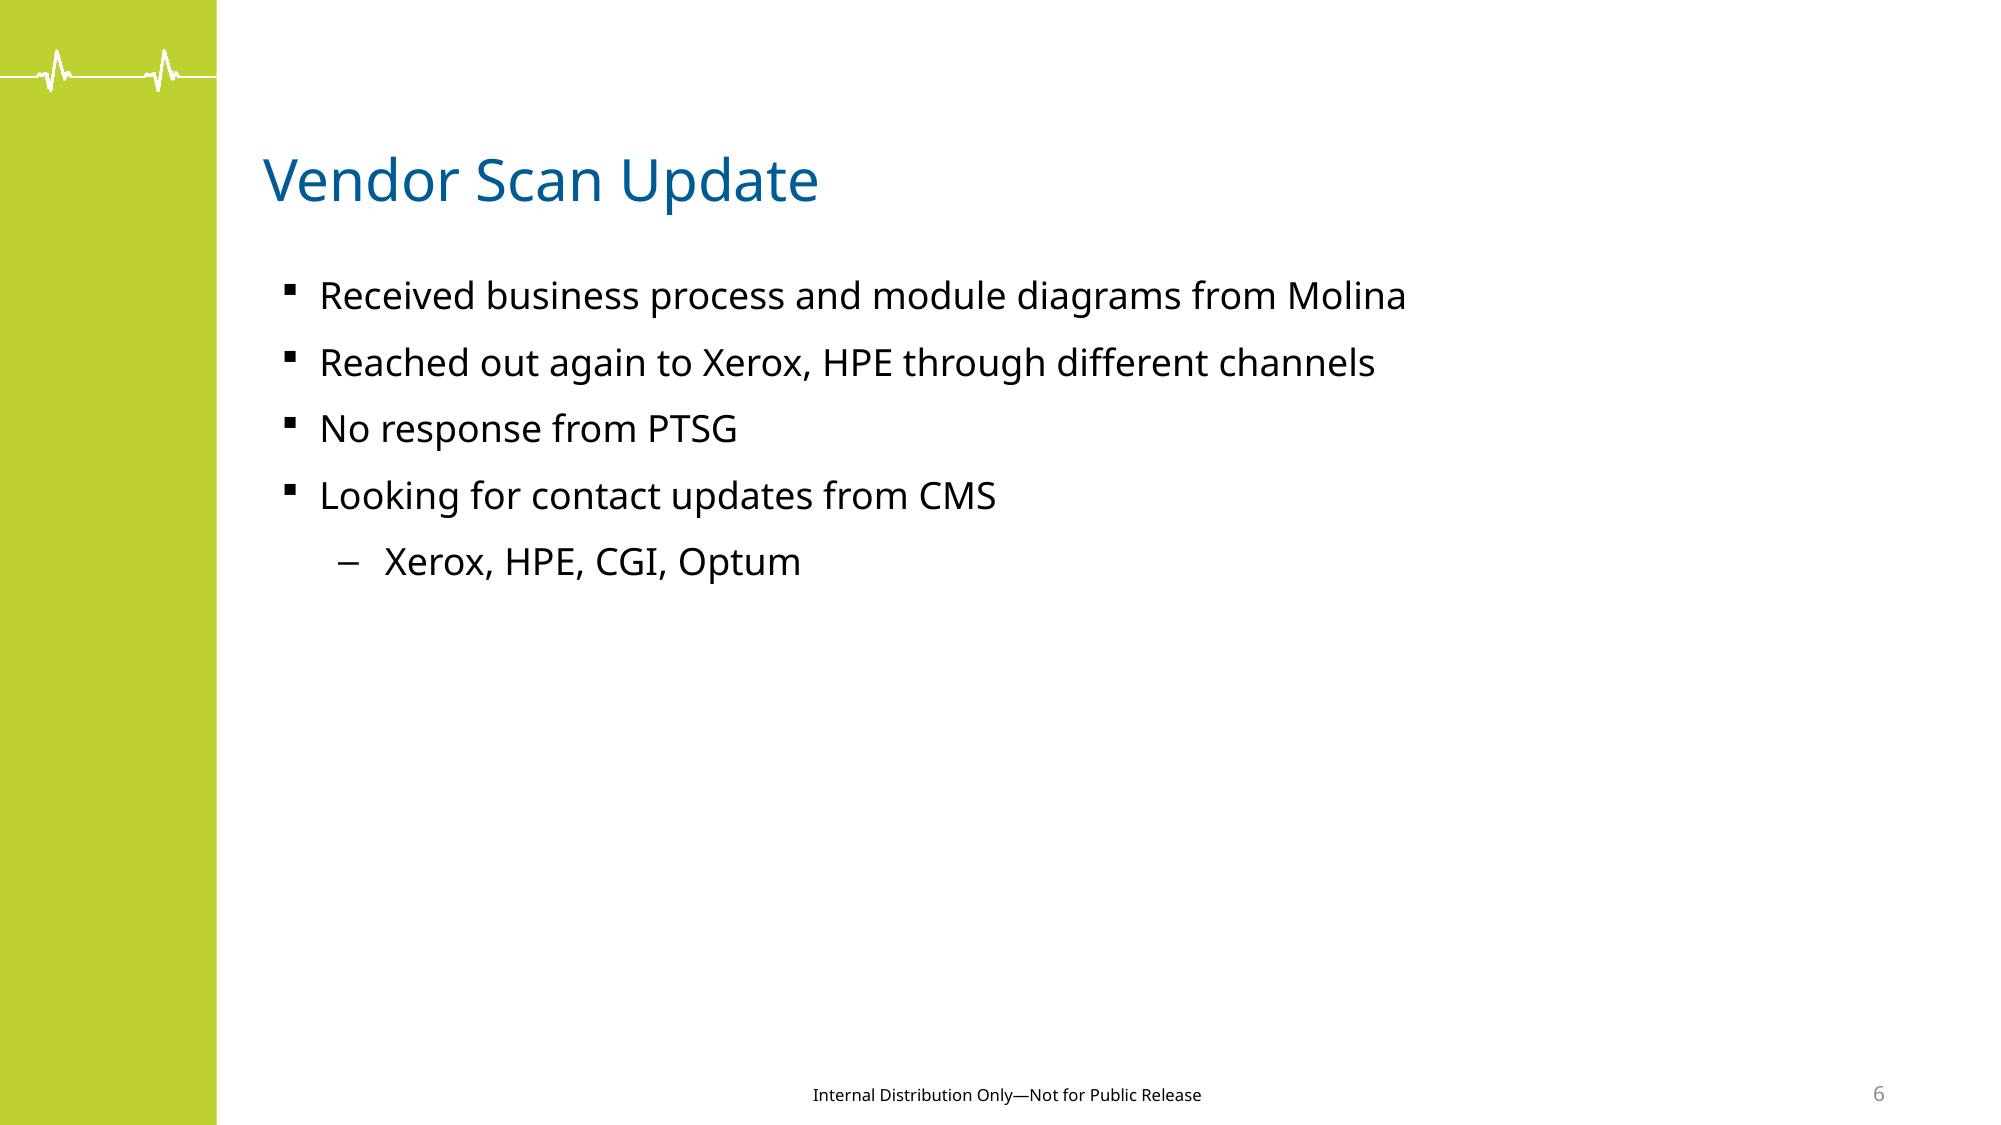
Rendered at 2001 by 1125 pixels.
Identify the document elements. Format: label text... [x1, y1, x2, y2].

slide_number 6 [1500, 1065, 1900, 1125]
picture [0, 9, 217, 125]
list Received business process and module diagrams from Molina Reached out again to Xerox, HPE through different channels No response from PTSG Looking for contact updates from CMS Xerox, HPE, CGI, Optum [248, 255, 1882, 1005]
title Vendor Scan Update [248, 119, 1882, 236]
